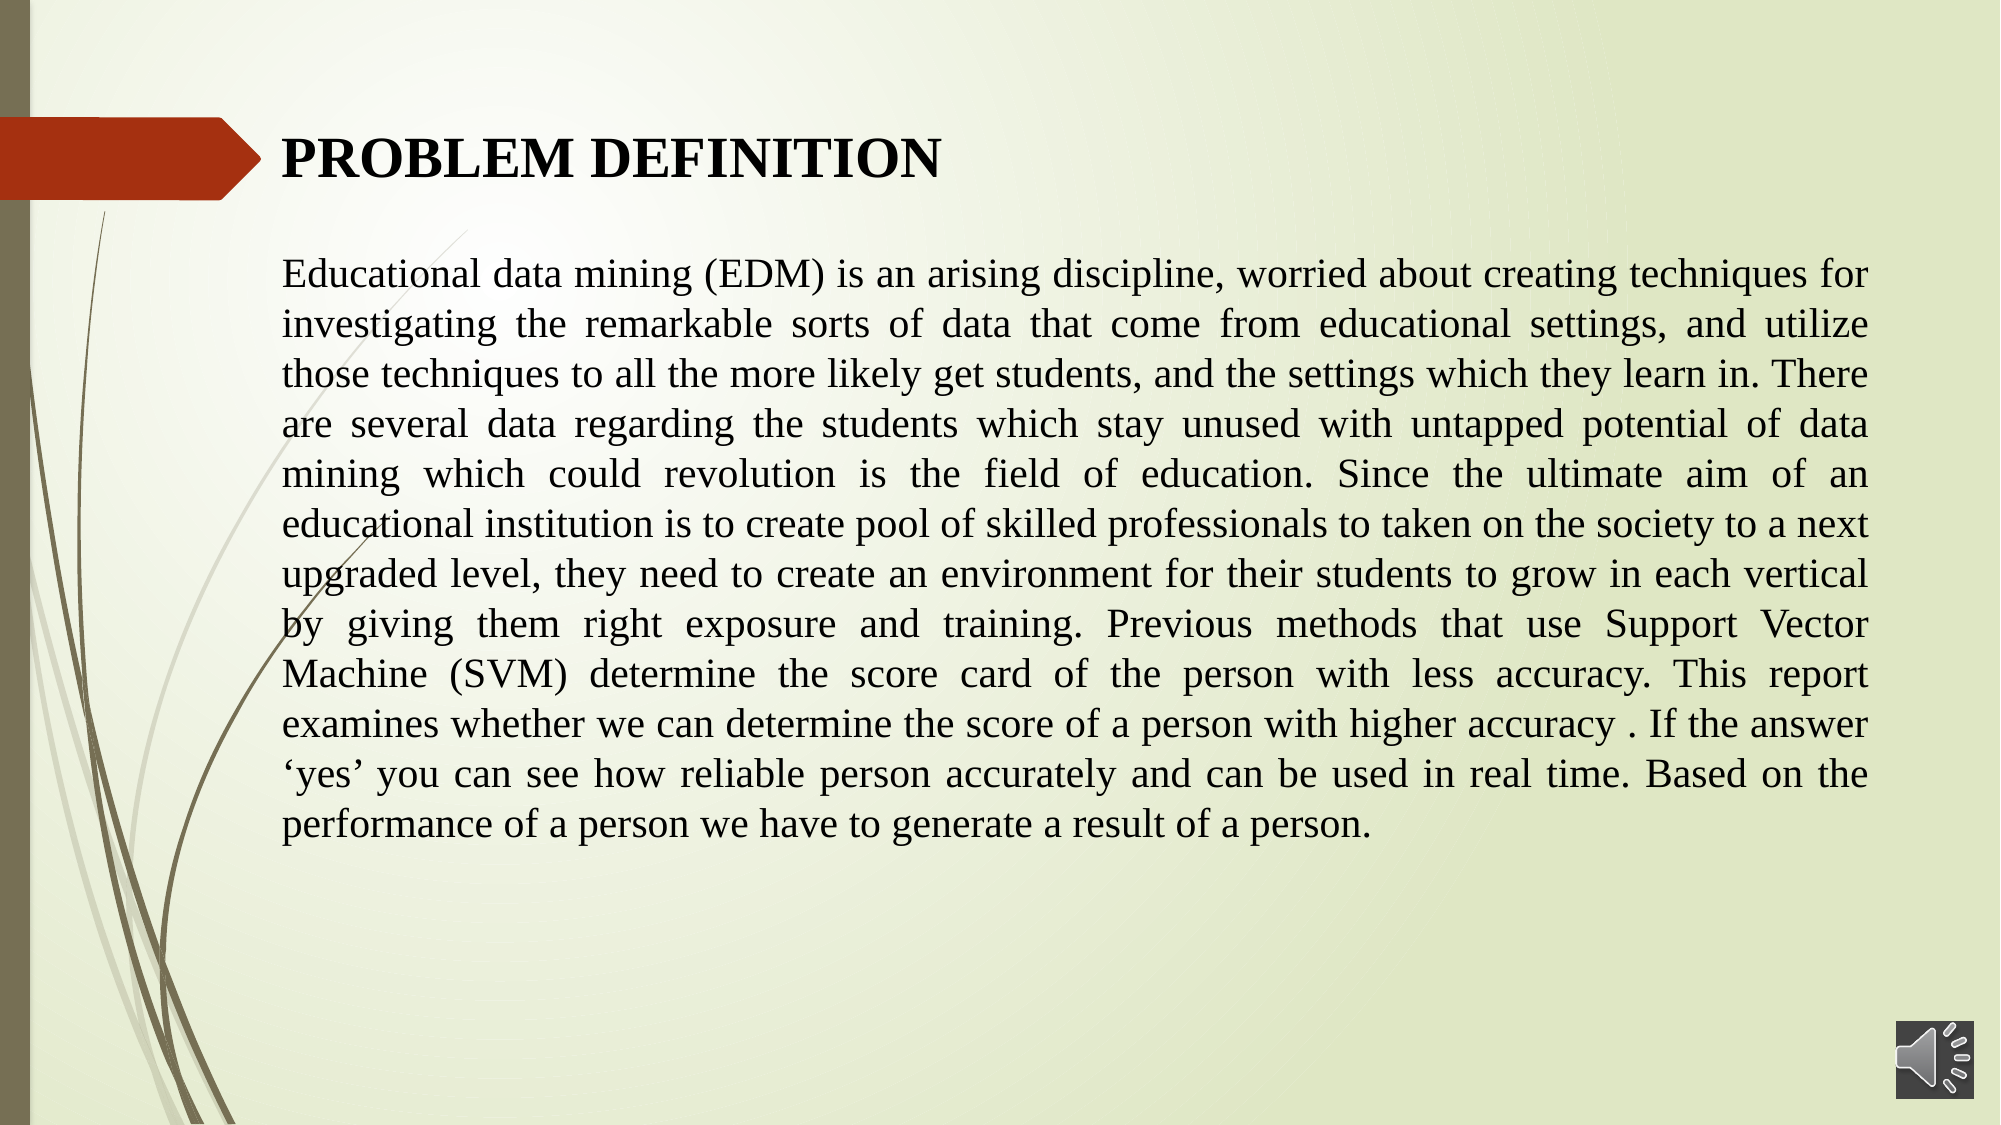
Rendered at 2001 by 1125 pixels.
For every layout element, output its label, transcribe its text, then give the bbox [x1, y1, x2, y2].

text_box PROBLEM DEFINITION [266, 111, 1396, 197]
picture [1894, 1019, 1976, 1101]
text_box Educational data mining (EDM) is an arising discipline, worried about creating techniques for investigating the remarkable sorts of data that come from educational settings, and utilize those techniques to all the more likely get students, and the settings which they learn in. There are several data regarding the students which stay unused with untapped potential of data mining which could revolution is the field of education. Since the ultimate aim of an educational institution is to create pool of skilled professionals to taken on the society to a next upgraded level, they need to create an environment for their students to grow in each vertical by giving them right exposure and training. Previous methods that use Support Vector Machine (SVM) determine the score card of the person with less accuracy. This report examines whether we can determine the score of a person with higher accuracy . If the answer ‘yes’ you can see how reliable person accurately and can be used in real time. Based on the performance of a person we have to generate a result of a person. [266, 237, 1886, 854]
